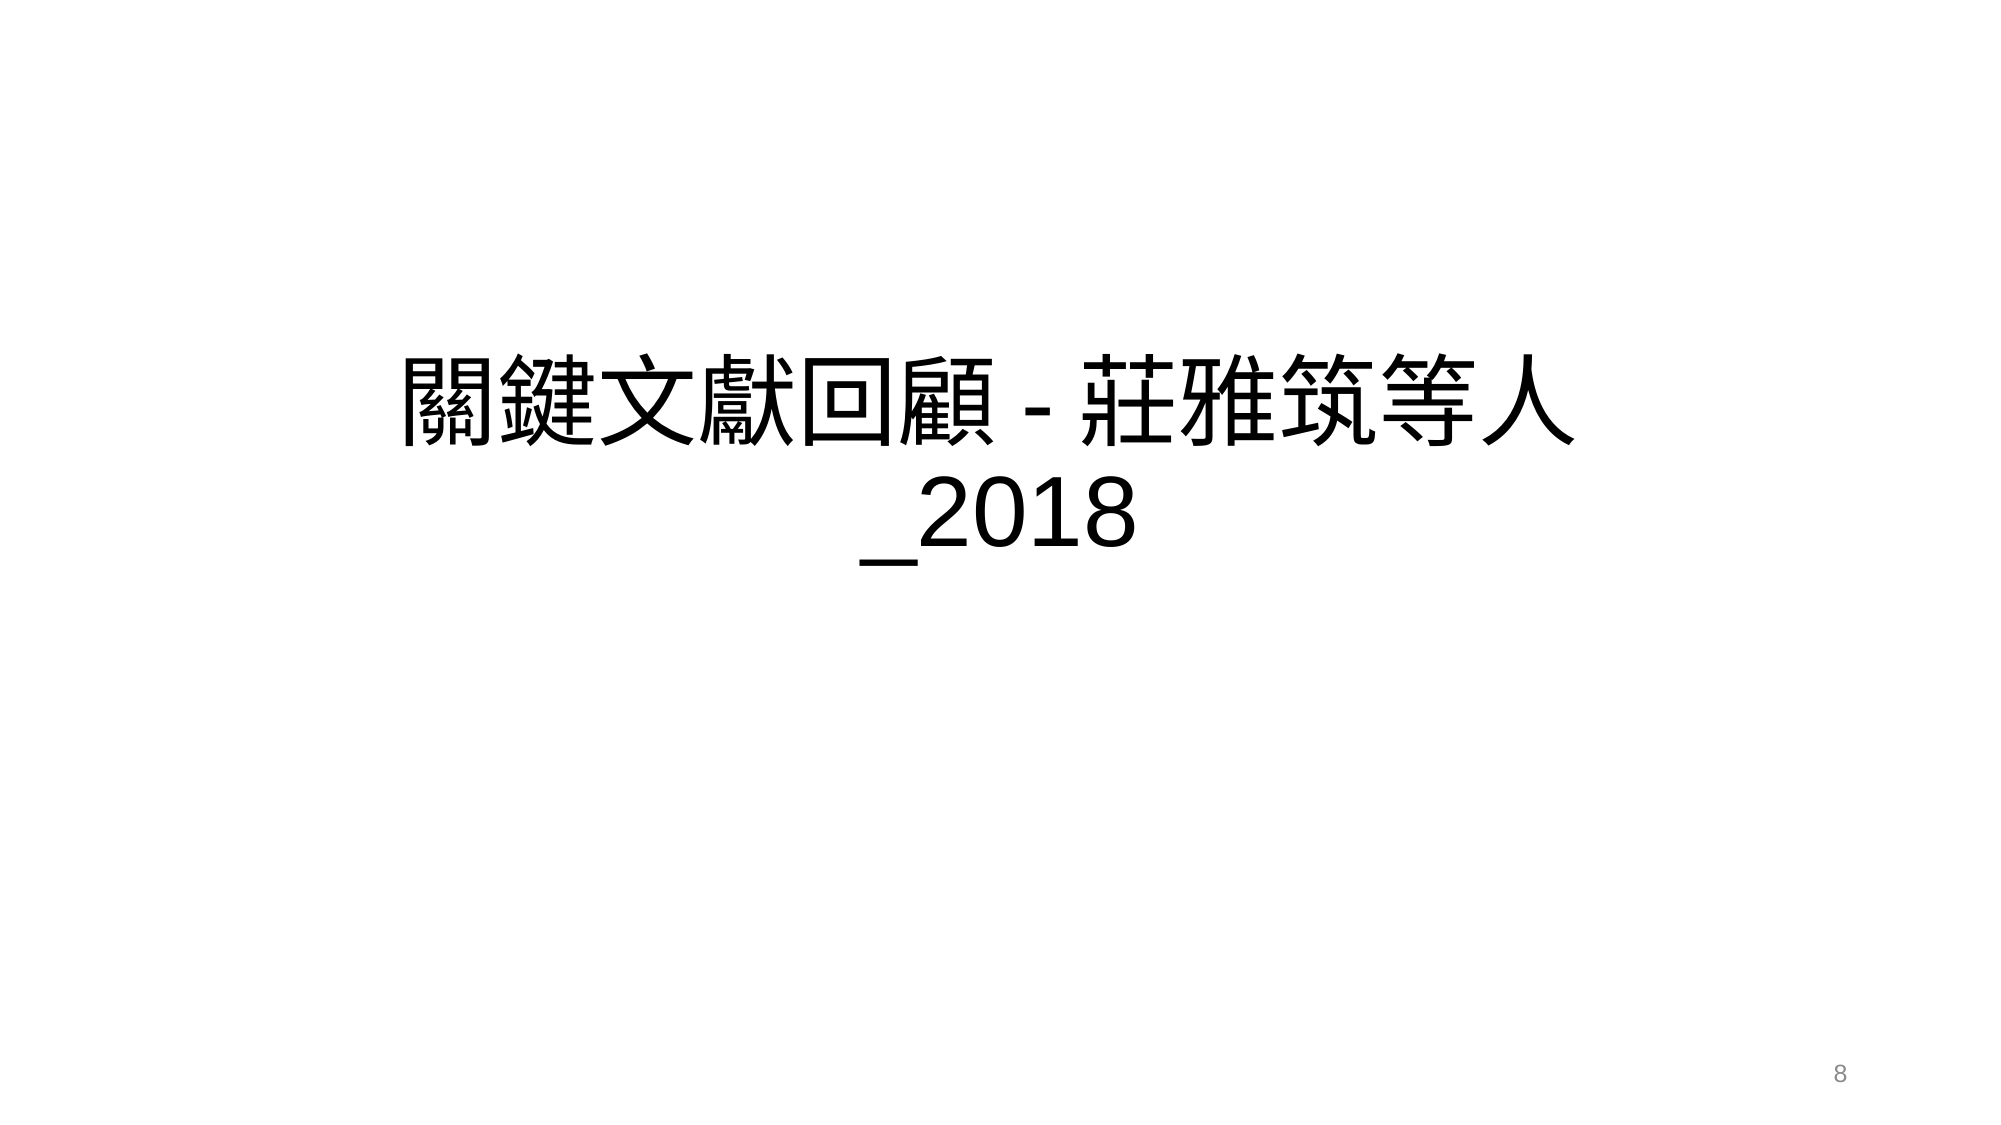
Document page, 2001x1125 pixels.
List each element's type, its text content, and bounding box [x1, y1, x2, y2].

title 關鍵文獻回顧-莊雅筑等人_2018 [249, 184, 1750, 576]
slide_number 8 [1412, 1042, 1863, 1103]
